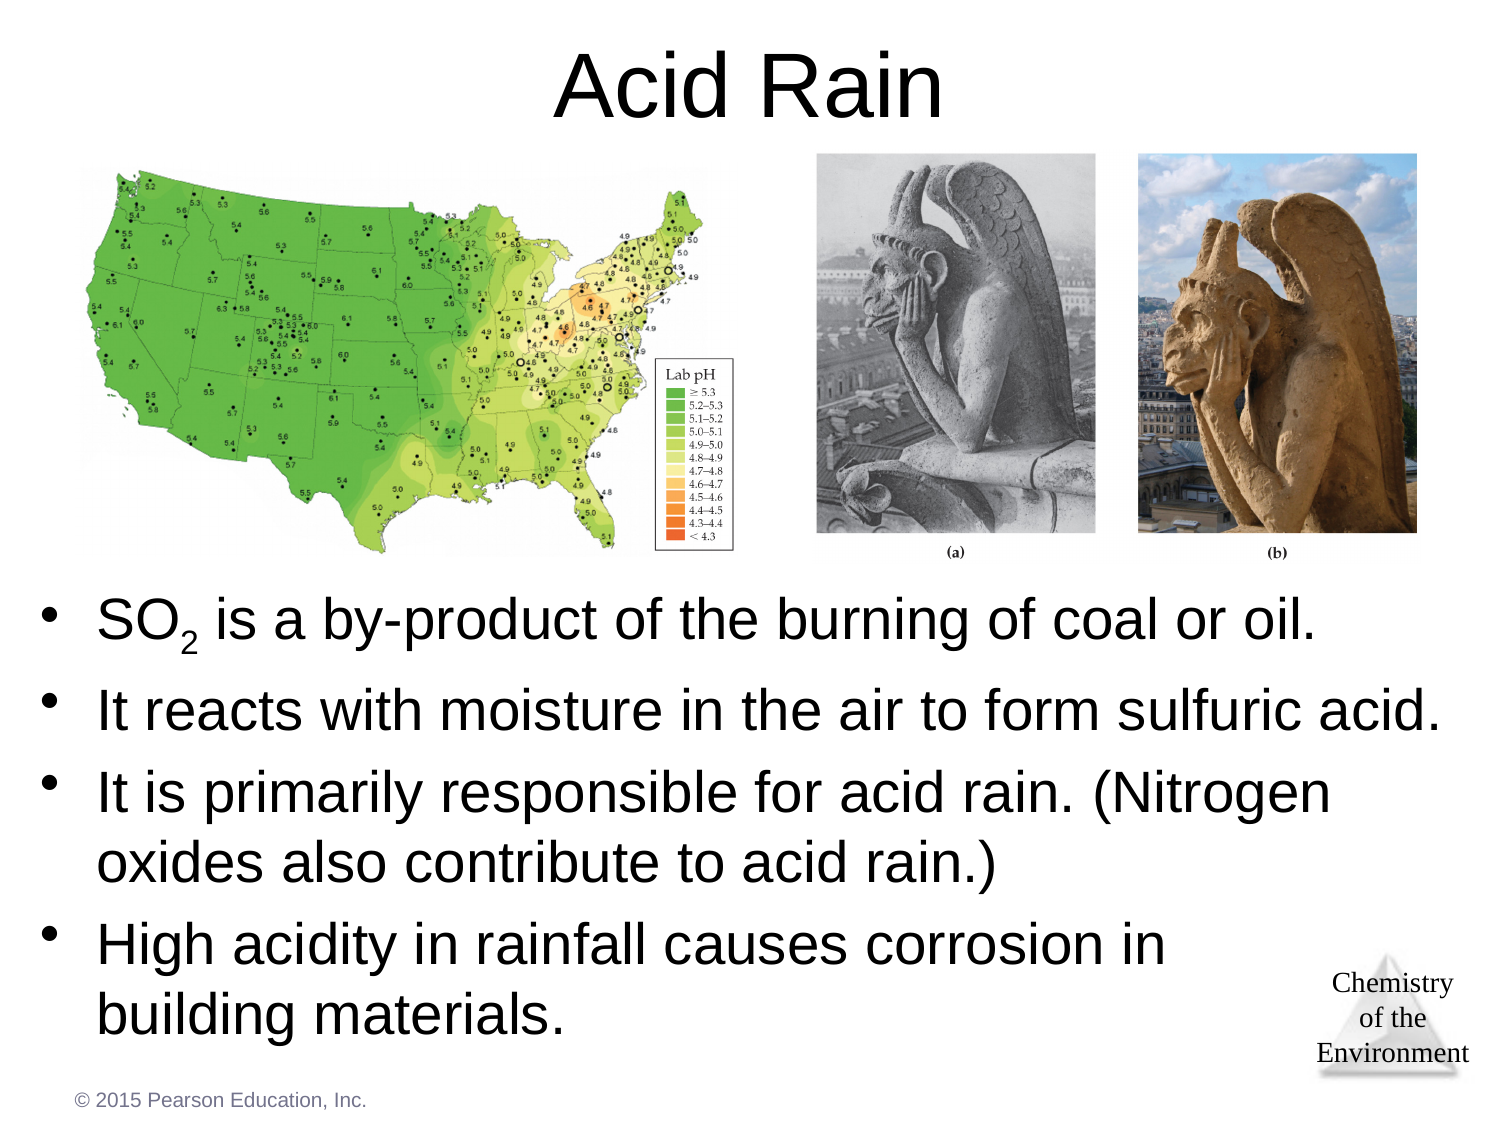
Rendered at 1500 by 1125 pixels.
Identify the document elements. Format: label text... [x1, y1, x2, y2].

title Acid Rain [0, 0, 1500, 163]
picture [812, 149, 1421, 565]
list SO2 is a by-product of the burning of coal or oil. It reacts with moisture in the air to form sulfuric acid. It is primarily responsible for acid rain. (Nitrogen oxides also contribute to acid rain.) High acidity in rainfall causes corrosion in building materials. [24, 573, 1463, 1063]
picture [1275, 899, 1500, 1125]
picture [74, 162, 738, 557]
